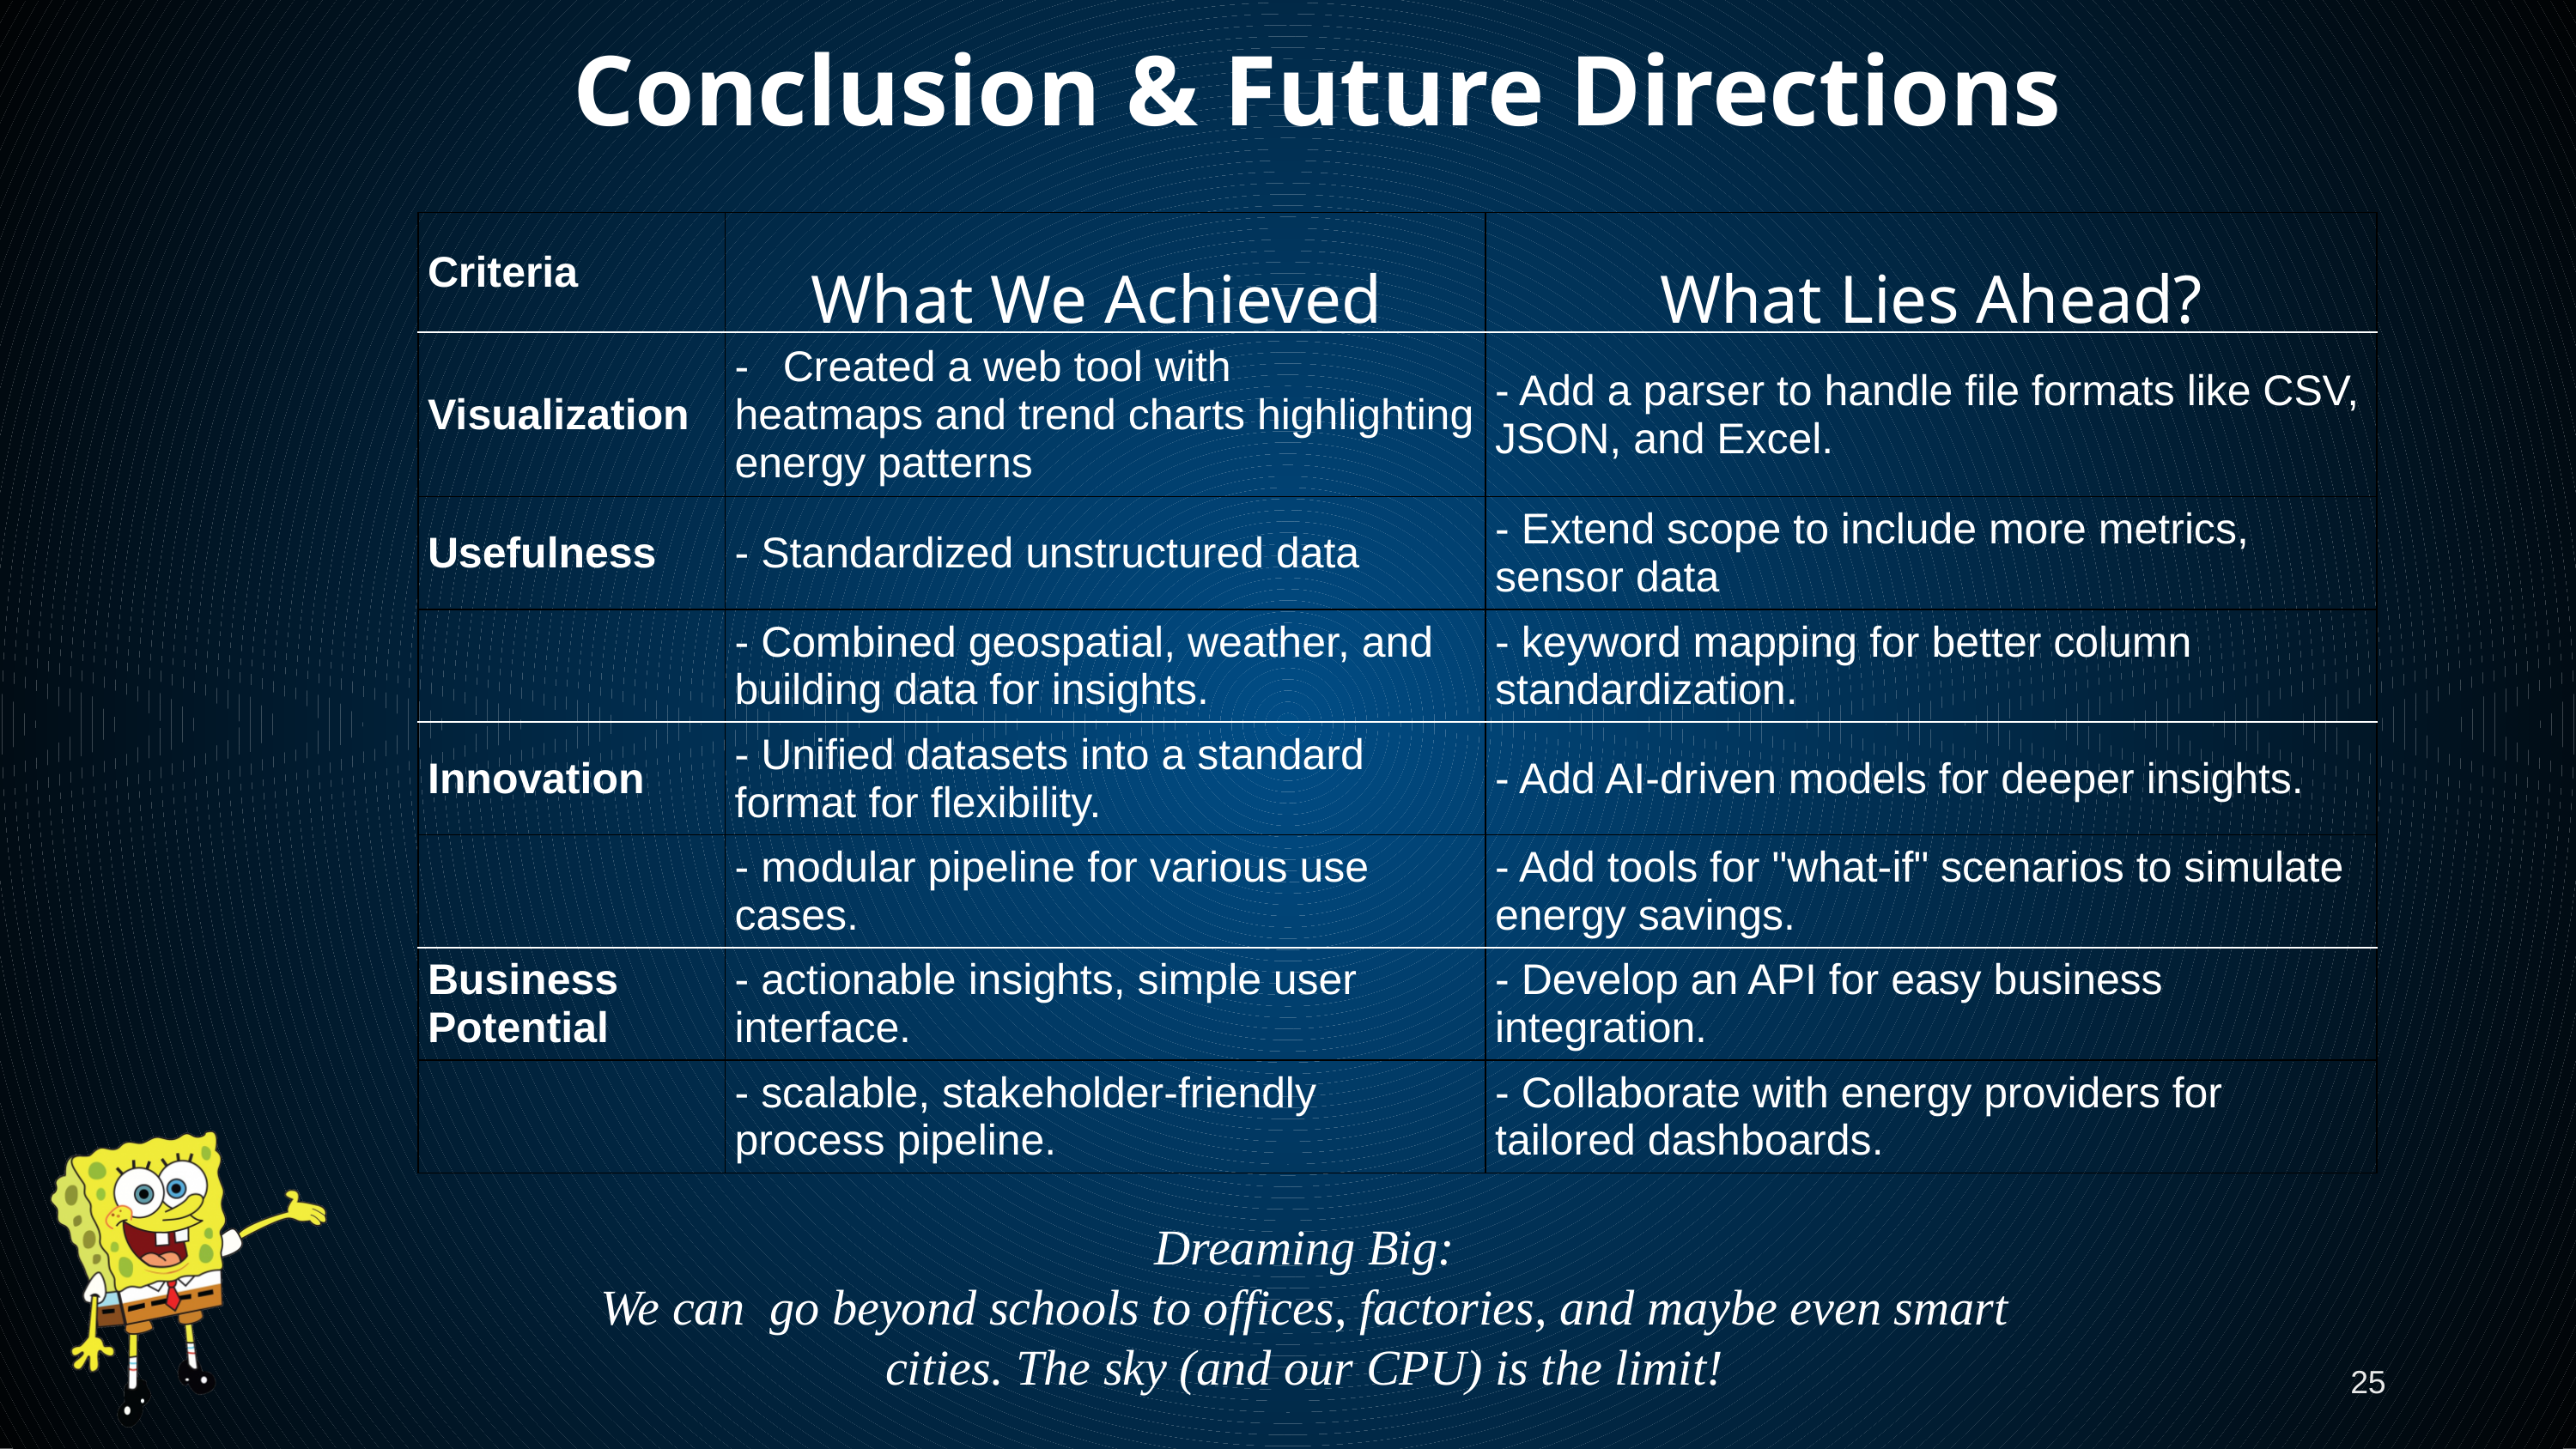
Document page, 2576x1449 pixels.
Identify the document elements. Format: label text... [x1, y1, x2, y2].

table_cell - Unified datasets into a standard format for flexibility. [726, 723, 1485, 834]
text_box Dreaming Big: We can go beyond schools to offices, factories, and maybe even smart cities. The sky (and our CPU) is the limit! [545, 1208, 2064, 1449]
picture [50, 1131, 327, 1428]
table_header What Lies Ahead? [1486, 213, 2376, 331]
table_cell - Standardized unstructured data [726, 497, 1485, 609]
table_cell - modular pipeline for various use cases. [726, 835, 1485, 947]
table_cell - Add AI-driven models for deeper insights. [1486, 723, 2376, 834]
table_cell Visualization [419, 333, 725, 496]
table_cell - Develop an API for easy business integration. [1486, 949, 2376, 1059]
table_cell [419, 610, 725, 721]
table_cell - scalable, stakeholder-friendly process pipeline. [726, 1061, 1485, 1173]
table_cell Business Potential [419, 949, 725, 1059]
table_cell Innovation [419, 723, 725, 834]
table_cell - Add tools for "what-if" scenarios to simulate energy savings. [1486, 835, 2376, 947]
table_cell - actionable insights, simple user interface. [726, 949, 1485, 1059]
table_cell [419, 835, 725, 947]
table_cell Usefulness [419, 497, 725, 609]
table_cell - Extend scope to include more metrics, sensor data [1486, 497, 2376, 609]
table_header Criteria [419, 213, 725, 331]
table_cell - Combined geospatial, weather, and building data for insights. [726, 610, 1485, 721]
table_cell - keyword mapping for better column standardization. [1486, 610, 2376, 721]
table_header What We Achieved [726, 213, 1485, 331]
text_box Conclusion & Future Directions [447, 29, 2190, 146]
table_cell - Collaborate with energy providers for tailored dashboards. [1486, 1061, 2376, 1173]
table_cell Created a web tool with heatmaps and trend charts highlighting energy patterns [726, 333, 1485, 496]
table_cell [419, 1061, 725, 1173]
slide_number ‹#› [1819, 1343, 2399, 1420]
table_cell - Add a parser to handle file formats like CSV, JSON, and Excel. [1486, 333, 2376, 496]
